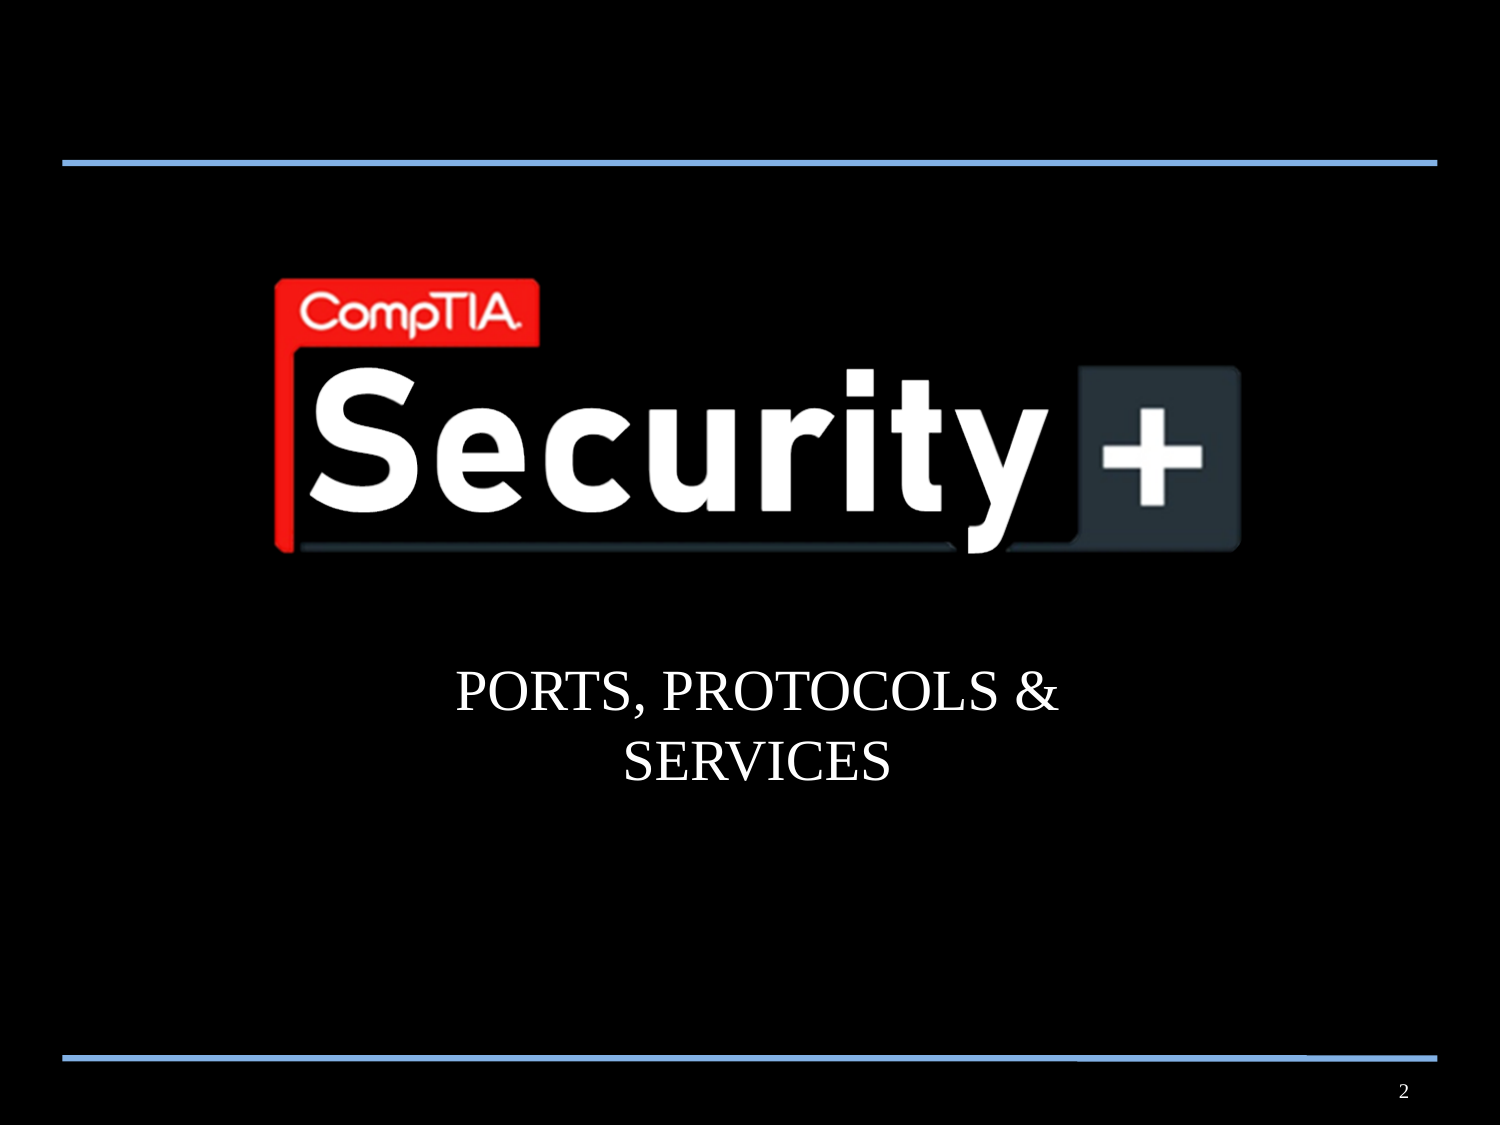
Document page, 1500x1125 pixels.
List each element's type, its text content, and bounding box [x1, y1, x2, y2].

picture [244, 270, 1244, 585]
slide_number 2 [1310, 1070, 1499, 1121]
subtitle Ports, Protocols & Services [345, 645, 1170, 817]
